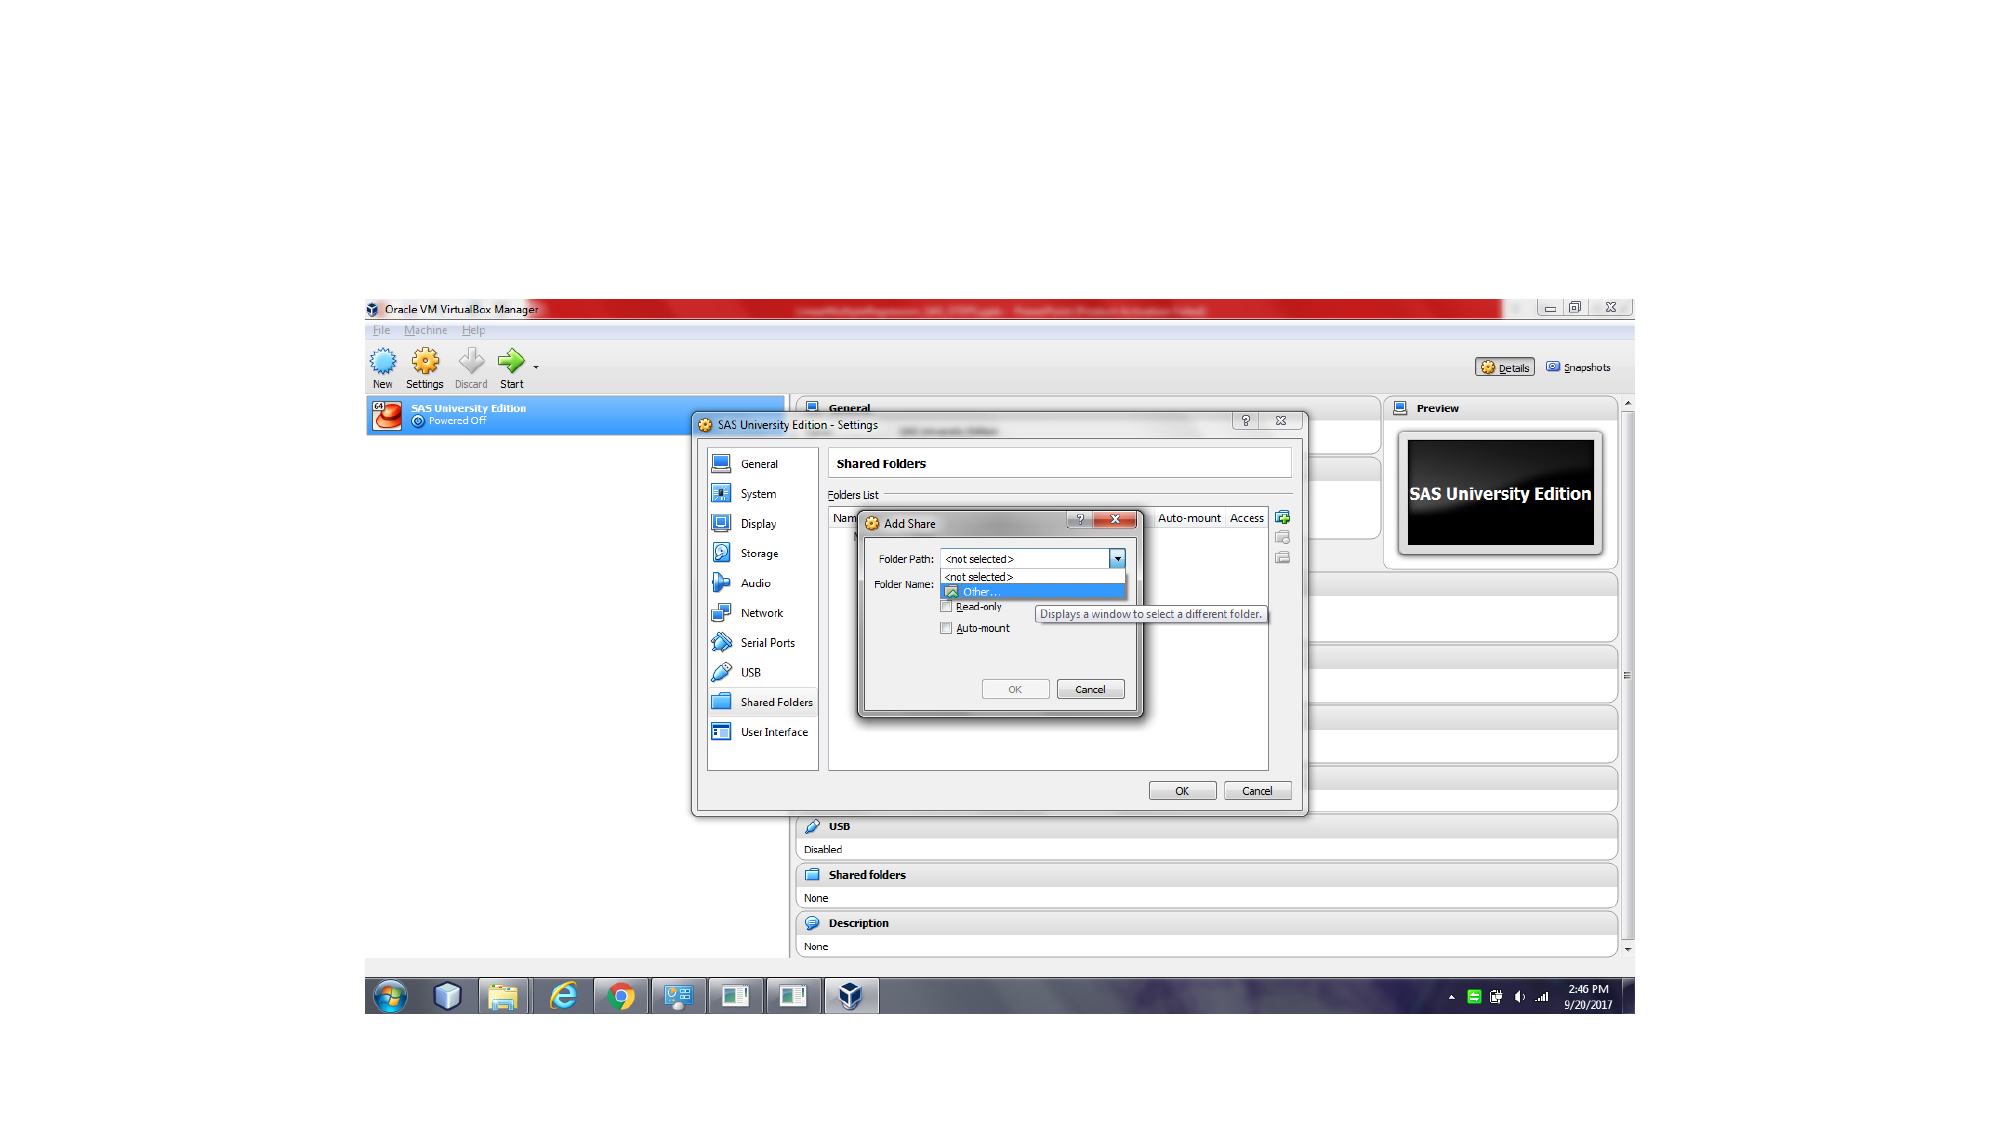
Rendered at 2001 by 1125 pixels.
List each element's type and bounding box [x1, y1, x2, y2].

list [365, 299, 1635, 1014]
